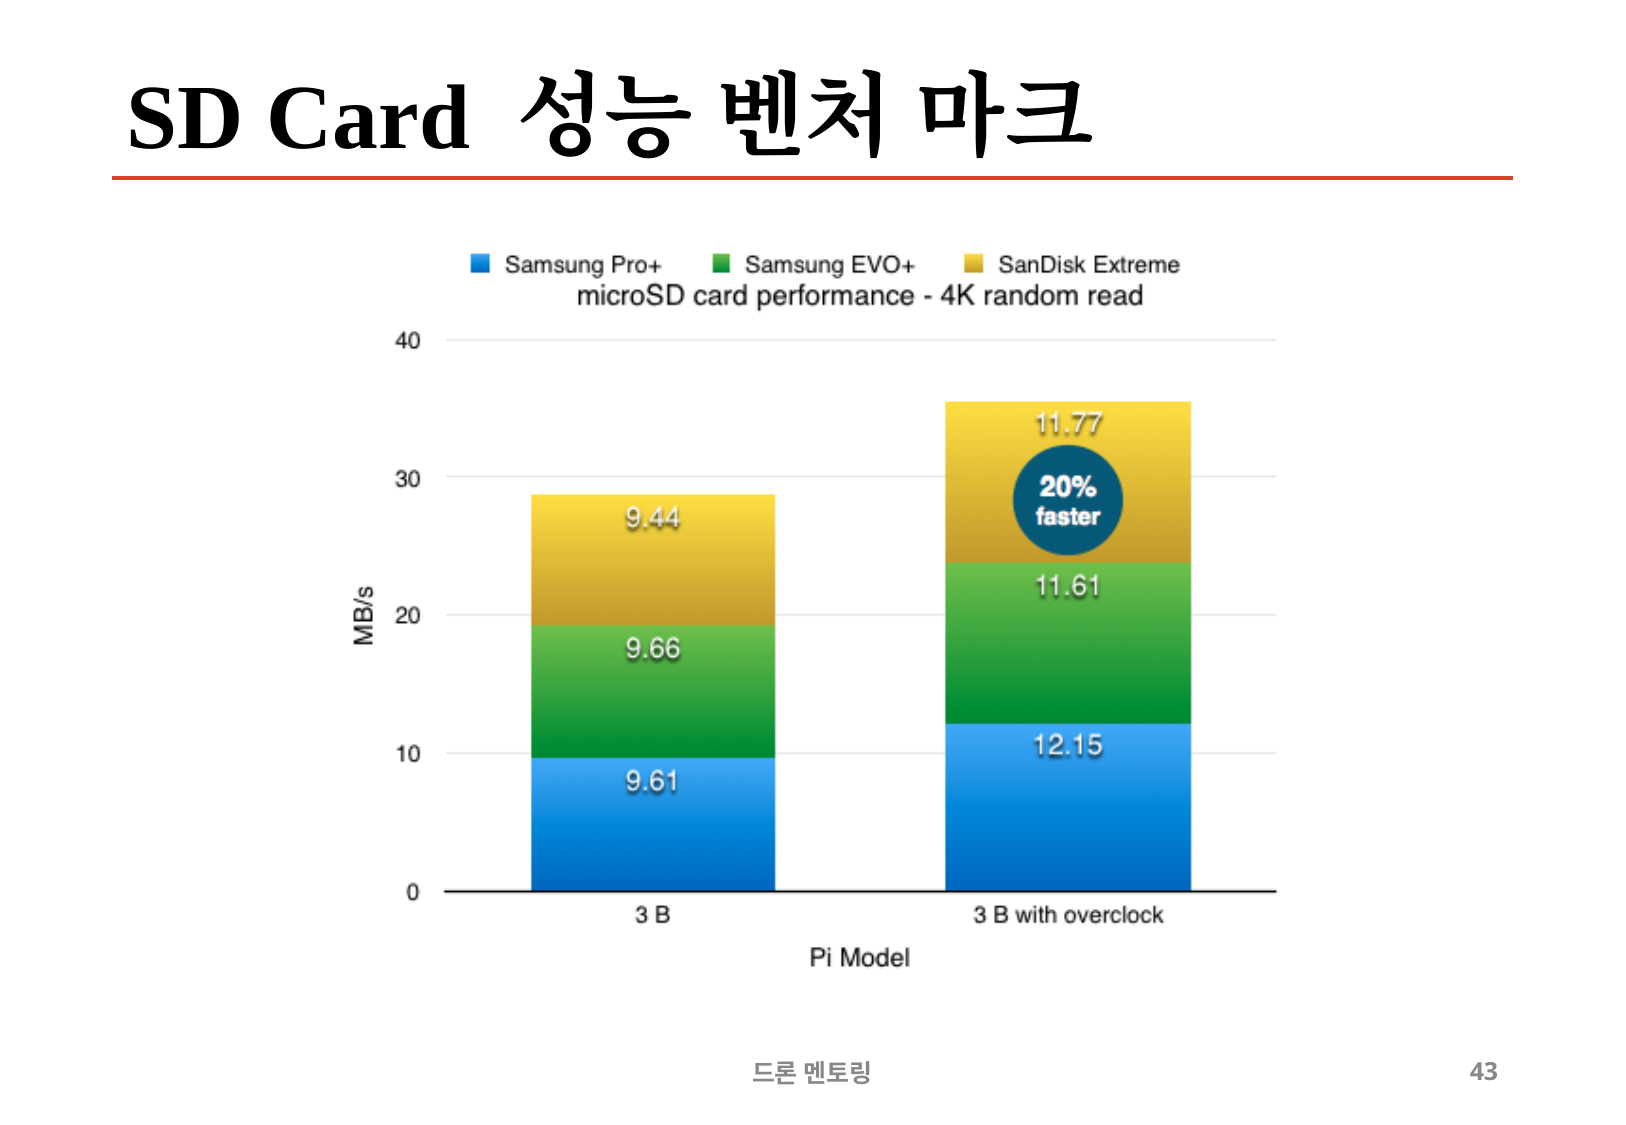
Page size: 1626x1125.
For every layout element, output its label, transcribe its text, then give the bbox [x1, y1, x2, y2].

title SD Card 성능 벤처 마크 [111, 59, 1514, 179]
footer 드론 멘토링 [538, 1042, 1087, 1103]
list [336, 239, 1289, 982]
slide_number ‹#› [1433, 1042, 1514, 1103]
